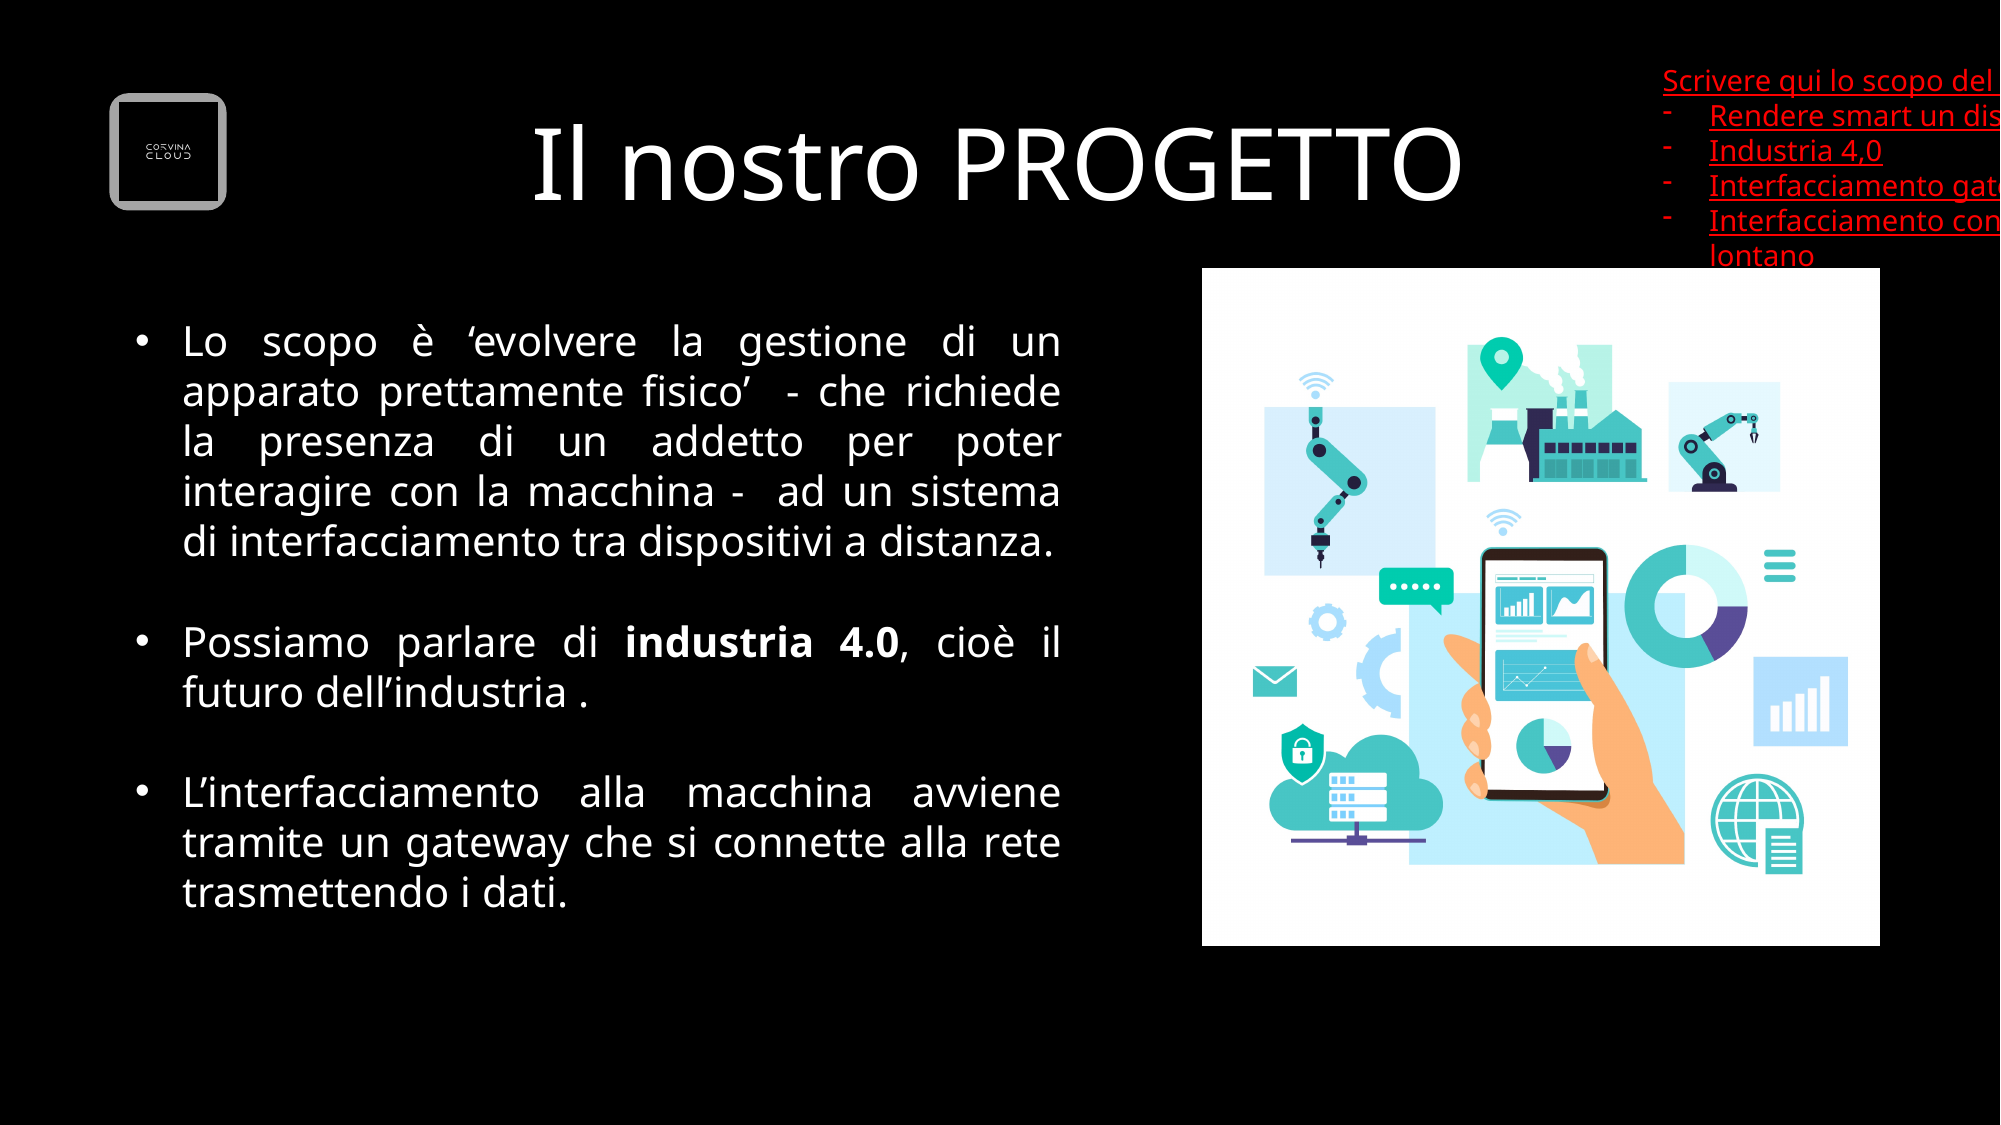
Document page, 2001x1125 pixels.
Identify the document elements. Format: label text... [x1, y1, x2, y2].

text_box Il nostro PROGETTO [517, 93, 1483, 228]
text_box Scrivere qui lo scopo del nostro progetto: Rendere smart un dispositivo fisico Industria 4,0 Interfacciamento gateway Interfacciamento con un qualcosa di lontano [1647, 55, 2000, 280]
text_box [109, 93, 227, 211]
text_box Lo scopo è ‘evolvere la gestione di un apparato prettamente fisico’ - che richiede la presenza di un addetto per poter interagire con la macchina - ad un sistema di interfacciamento tra dispositivi a distanza. Possiamo parlare di industria 4.0, cioè il futuro dell’industria . L’interfacciamento alla macchina avviene tramite un gateway che si connette alla rete trasmettendo i dati. [120, 307, 1078, 923]
picture [1202, 268, 1880, 946]
